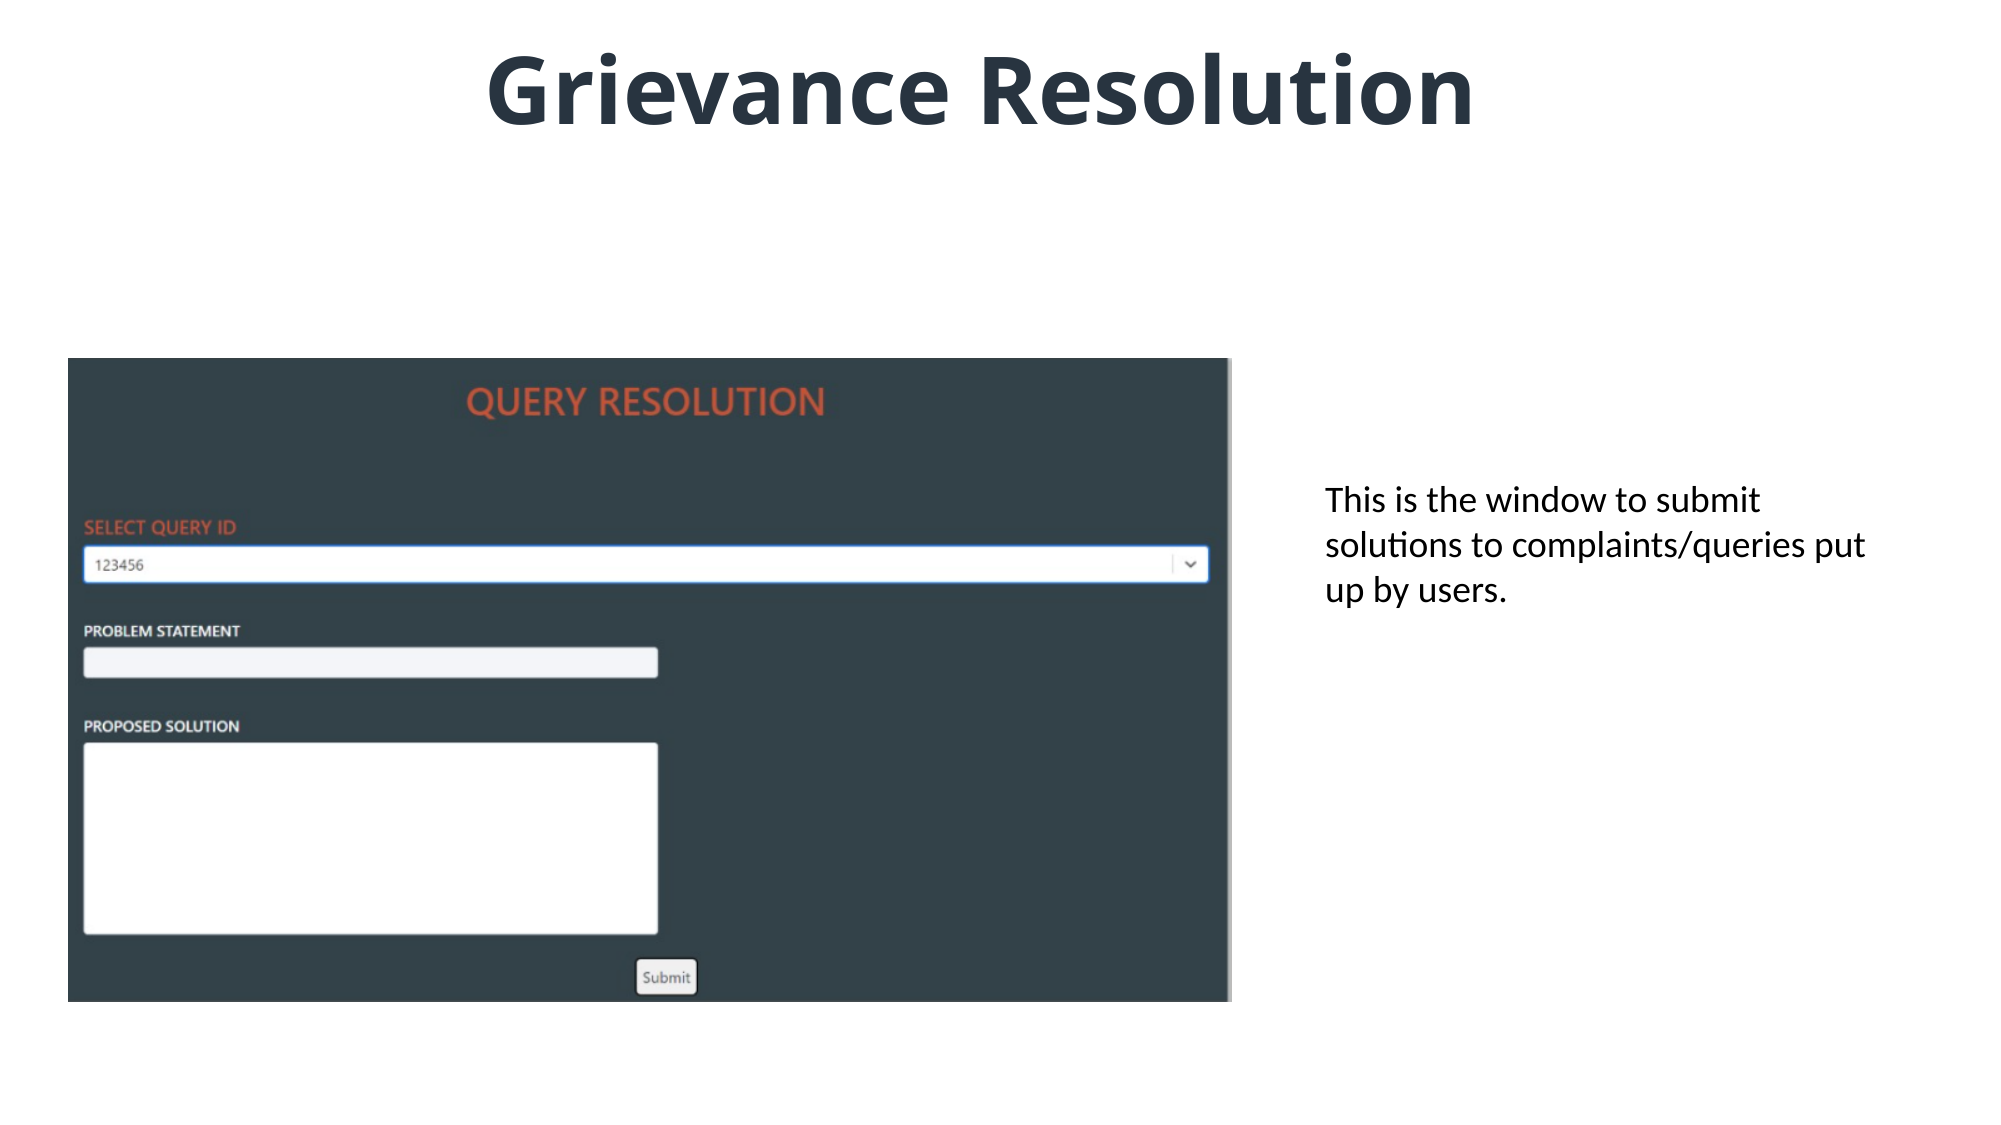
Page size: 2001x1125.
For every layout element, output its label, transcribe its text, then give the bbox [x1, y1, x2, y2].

text_box This is the window to submit solutions to complaints/queries put up by users. [1310, 467, 1896, 618]
text_box Grievance Resolution [0, 23, 1981, 151]
picture [67, 358, 1232, 1002]
